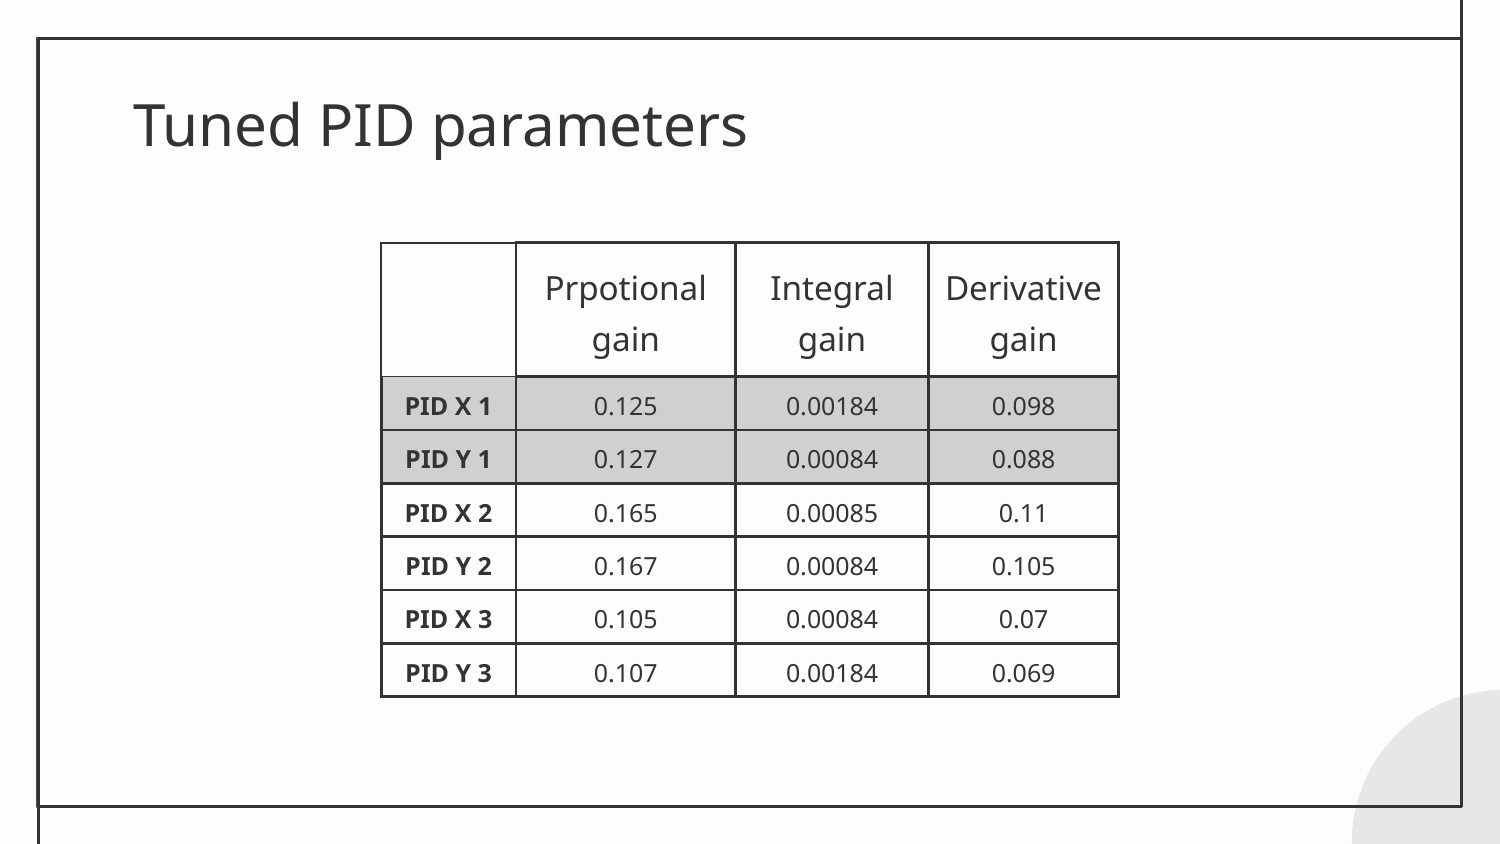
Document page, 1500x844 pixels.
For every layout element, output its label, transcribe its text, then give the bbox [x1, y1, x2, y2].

table_cell 0.00084 [737, 591, 927, 642]
table_cell 0.088 [930, 431, 1117, 482]
table_cell PID Y 2 [383, 538, 515, 589]
table_cell PID X 3 [383, 591, 515, 642]
table_cell 0.165 [517, 485, 734, 535]
title Tuned PID parameters [118, 72, 1382, 167]
table_cell 0.127 [517, 431, 734, 482]
table_cell PID Y 3 [383, 645, 515, 695]
table_header Derivative gain [930, 244, 1117, 375]
table_cell 0.167 [517, 538, 734, 589]
table_cell PID X 2 [383, 485, 515, 535]
table_header [382, 244, 515, 376]
table_cell 0.105 [517, 591, 734, 642]
table_cell 0.07 [930, 591, 1117, 642]
table_cell 0.11 [930, 485, 1117, 535]
table_cell 0.098 [930, 378, 1117, 429]
table_cell 0.105 [930, 538, 1117, 589]
table_cell 0.00084 [737, 538, 927, 589]
table_header Prpotional gain [517, 244, 734, 375]
table_cell 0.00085 [737, 485, 927, 535]
table_cell 0.125 [517, 378, 734, 429]
table_cell PID X 1 [383, 377, 515, 429]
table_cell PID Y 1 [383, 431, 515, 482]
table_cell 0.107 [517, 645, 734, 695]
table_cell 0.00084 [737, 431, 927, 482]
table_cell 0.00184 [737, 378, 927, 429]
table_cell 0.00184 [737, 645, 927, 695]
table_cell 0.069 [930, 645, 1117, 695]
table_header Integral gain [737, 244, 927, 375]
